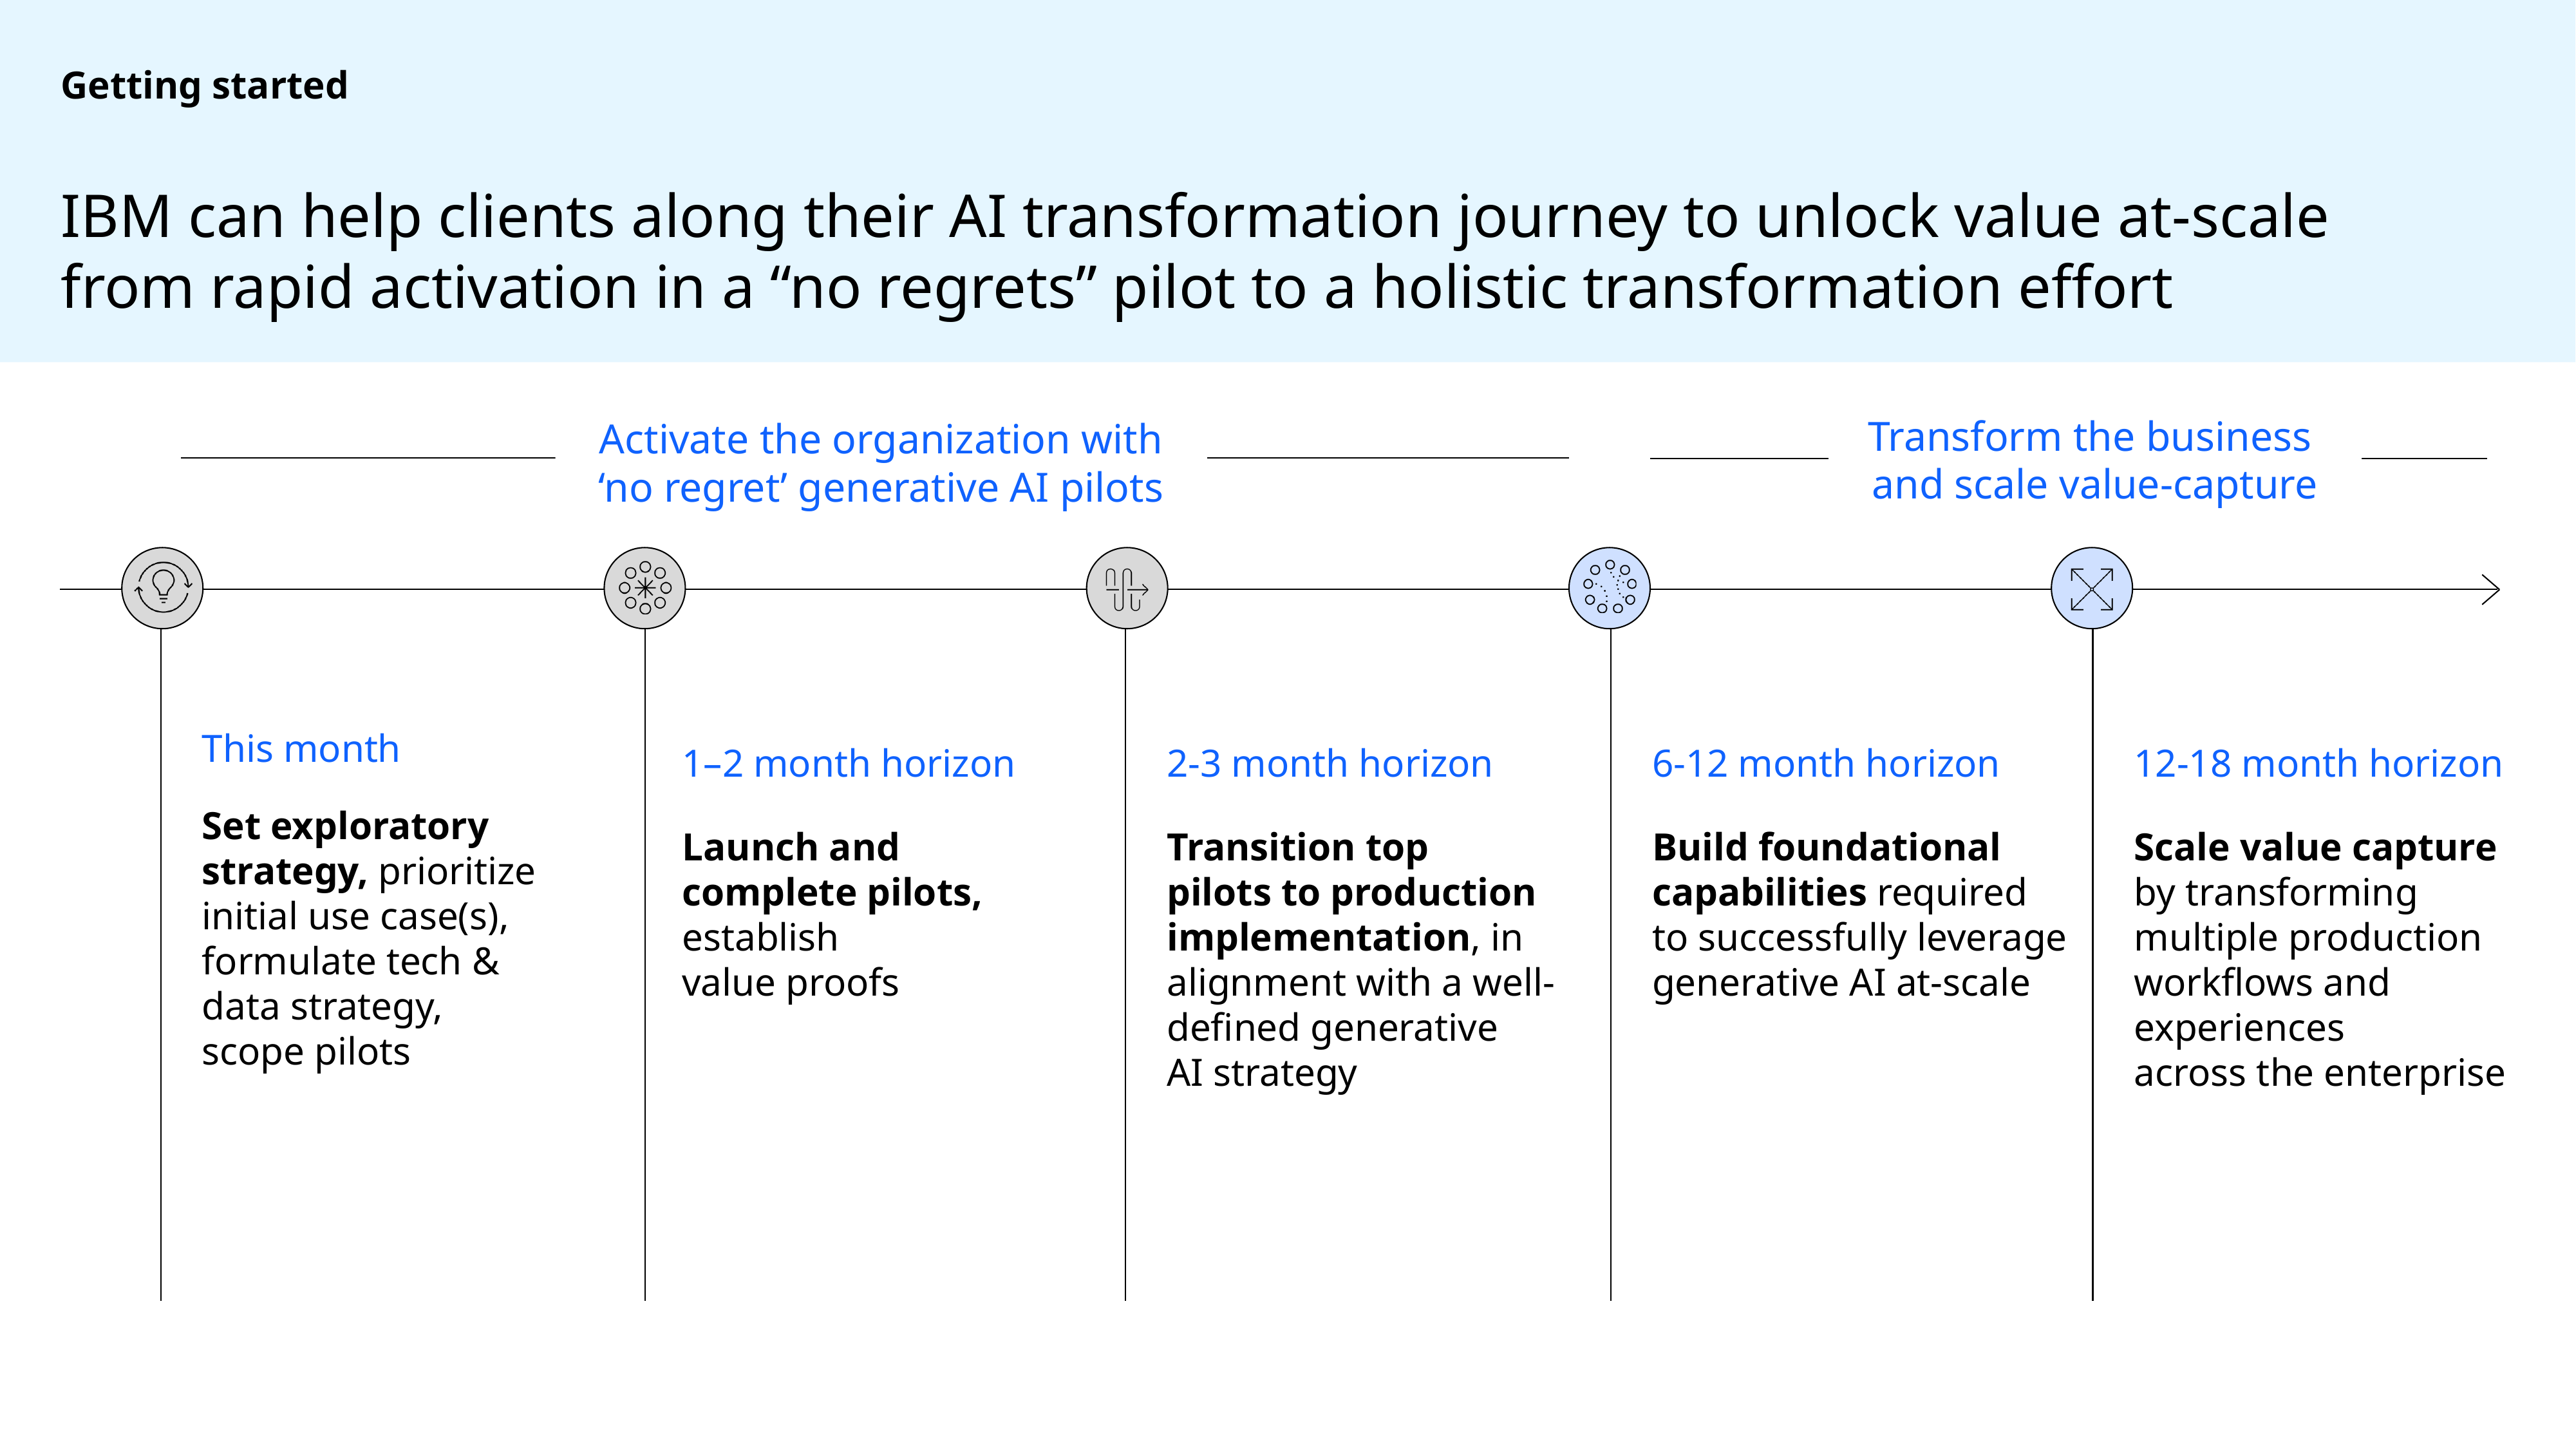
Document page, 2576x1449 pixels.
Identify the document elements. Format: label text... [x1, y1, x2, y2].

picture [1582, 558, 1637, 614]
text_box [0, 0, 2576, 364]
text_box IBM can help clients along their AI transformation journey to unlock value at-scale from rapid activation in a “no regrets” pilot to a holistic transformation effort [61, 178, 2476, 346]
picture [132, 556, 193, 617]
text_box Activate the organization with ‘no regret’ generative AI pilots [555, 435, 1207, 457]
picture [1105, 567, 1149, 611]
text_box Transform the business and scale value-capture [1829, 464, 2362, 486]
text_box Getting started [61, 61, 644, 113]
picture [617, 560, 672, 615]
picture [2069, 566, 2115, 612]
text_box Activate the organization with ‘no regret’ generative AI pilots [555, 466, 1207, 488]
text_box Transform the business and scale value-capture [1829, 432, 2362, 458]
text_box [60, 547, 2515, 1302]
